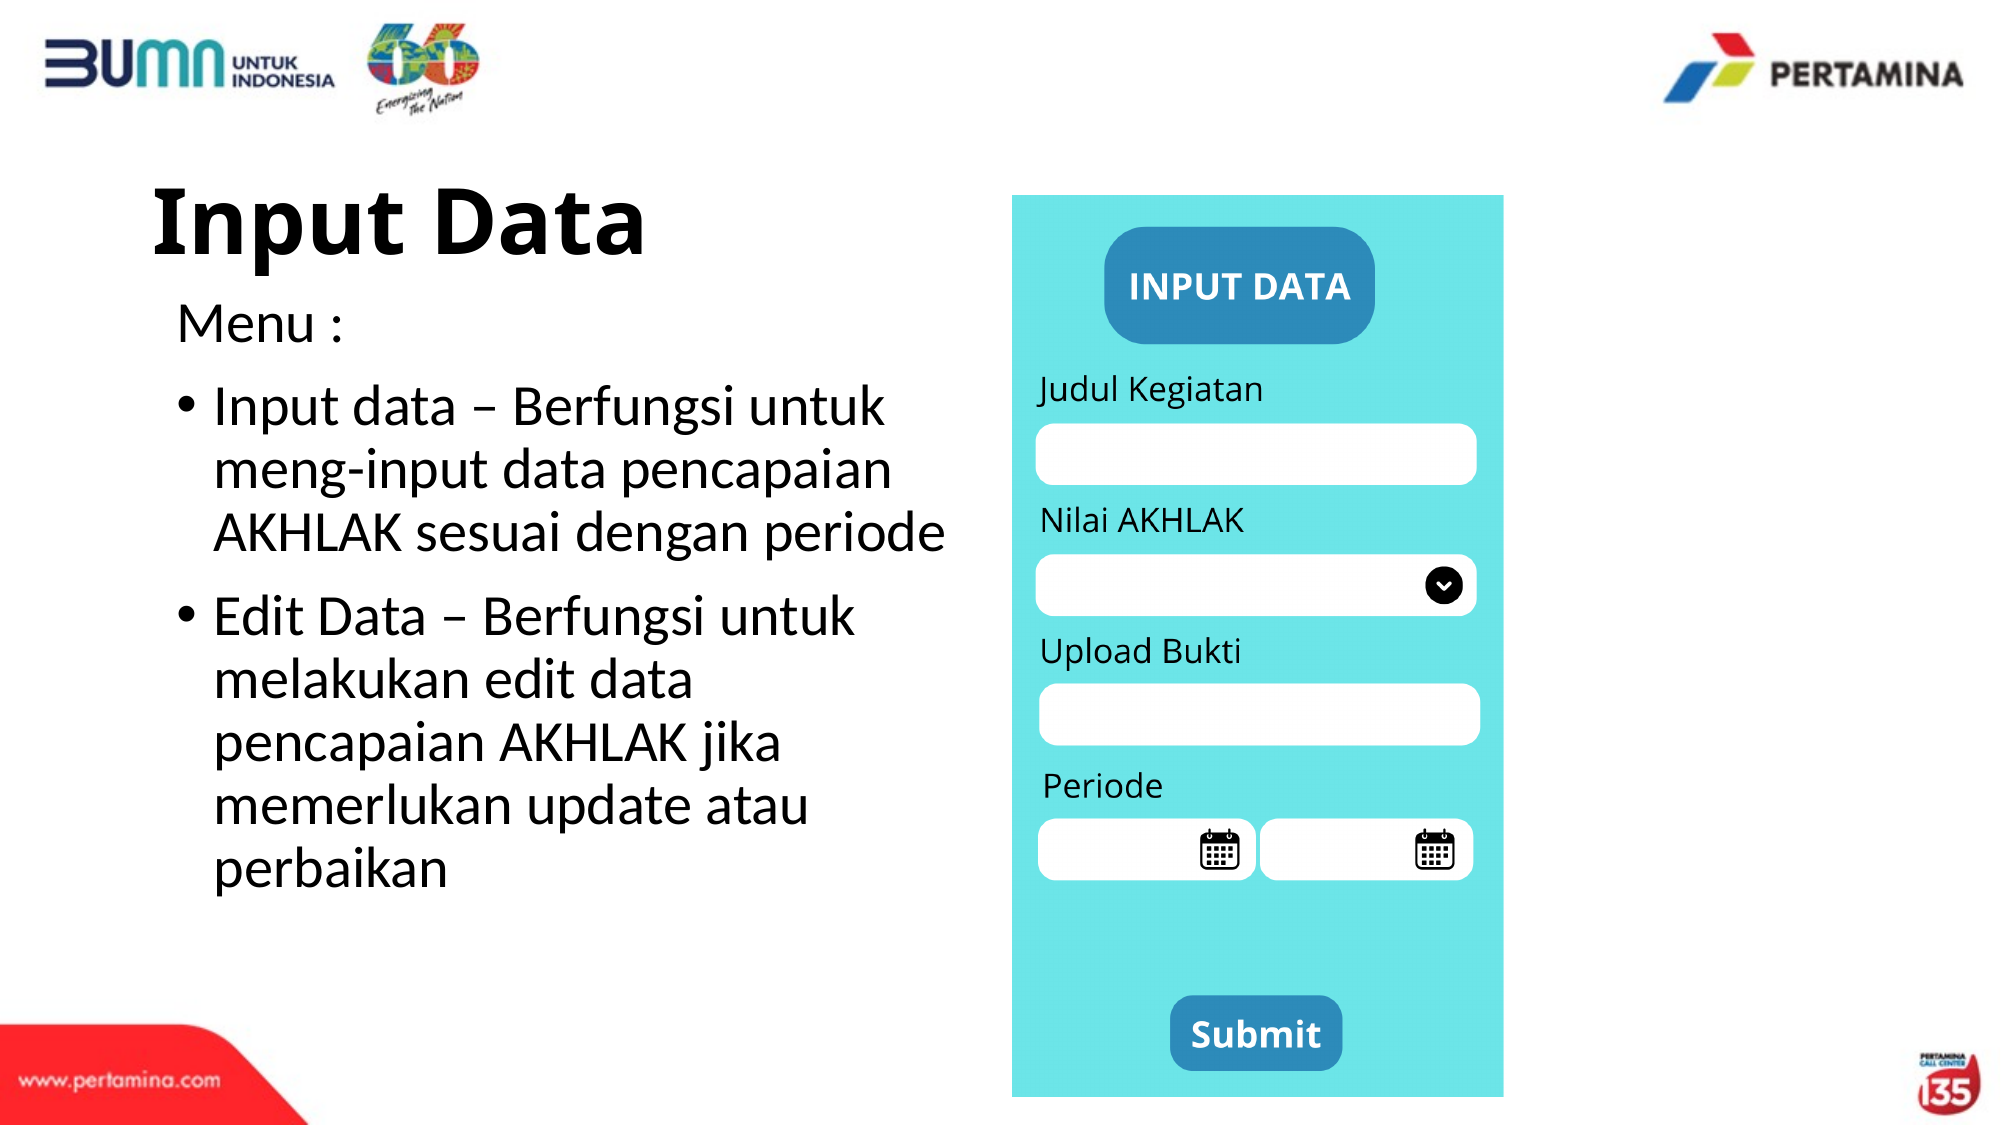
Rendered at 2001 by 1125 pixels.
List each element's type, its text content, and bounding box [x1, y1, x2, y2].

picture [0, 0, 2001, 1125]
list Menu : Input data – Berfungsi untuk meng-input data pencapaian AKHLAK sesuai dengan periode Edit Data – Berfungsi untuk melakukan edit data pencapaian AKHLAK jika memerlukan update atau perbaikan [161, 284, 968, 999]
title Input Data [137, 116, 1863, 334]
